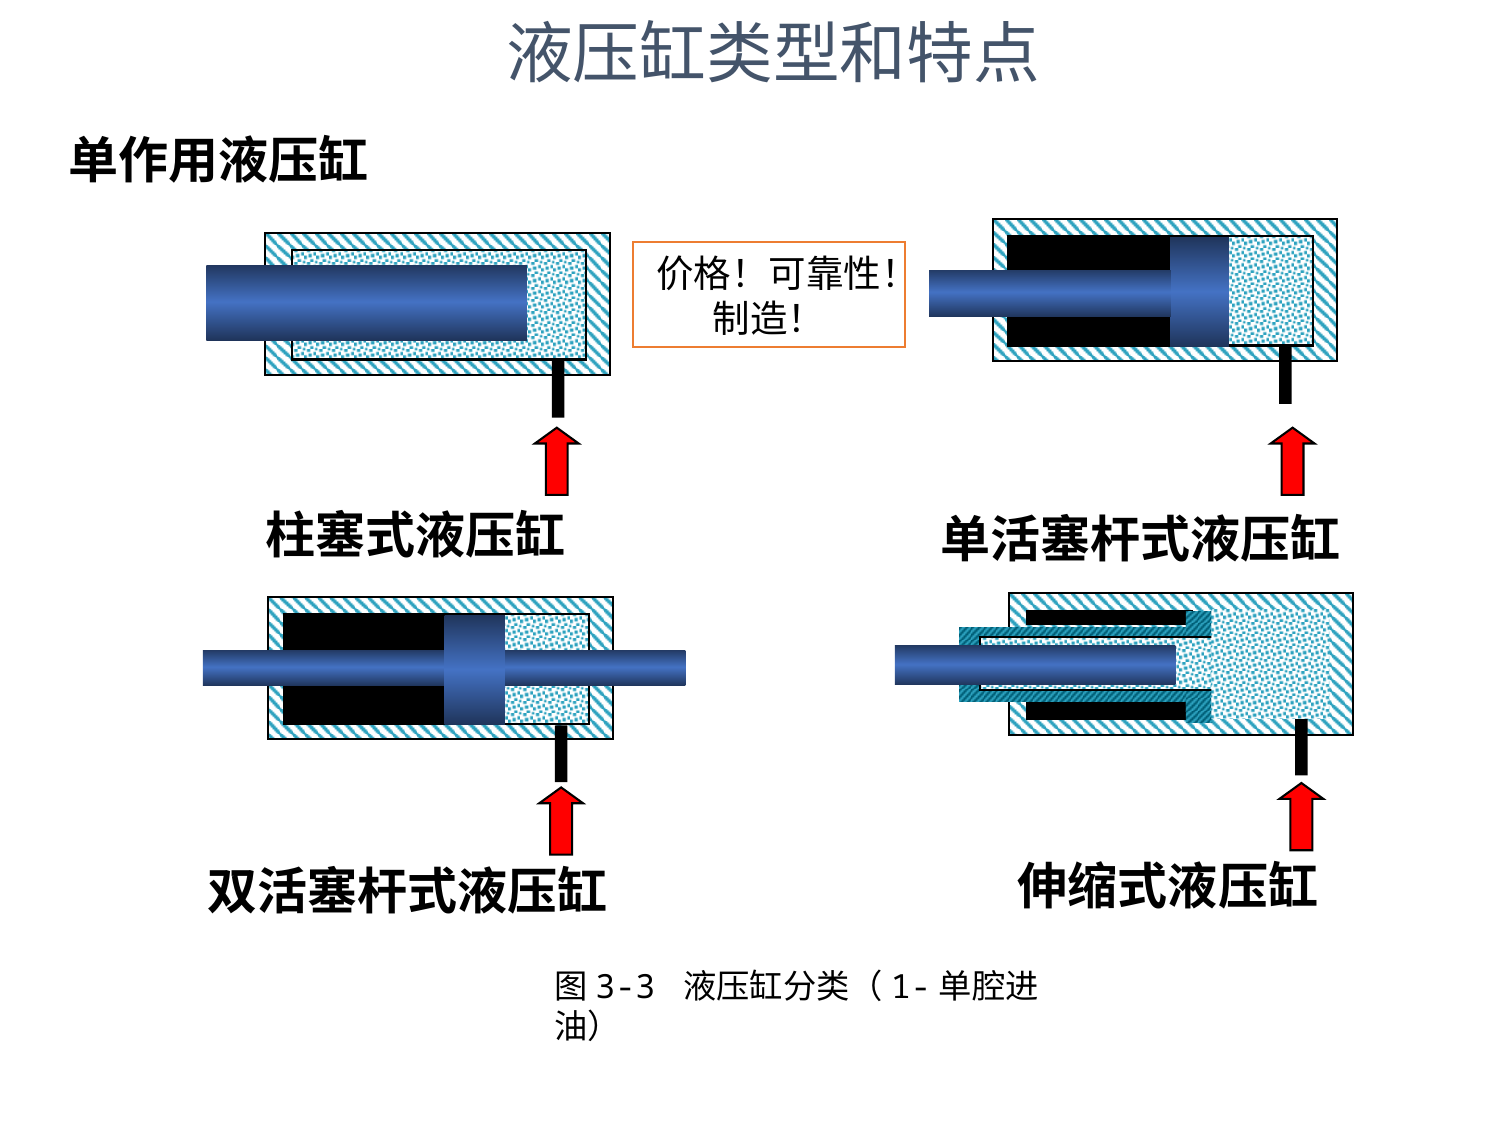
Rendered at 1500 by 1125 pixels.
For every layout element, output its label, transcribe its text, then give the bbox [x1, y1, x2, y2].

text_box 液压缸类型和特点 [242, 3, 1305, 105]
text_box 图3-3 液压缸分类（1-单腔进油） [539, 957, 1093, 1017]
text_box 单作用液压缸 [53, 121, 383, 196]
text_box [192, 218, 1475, 928]
